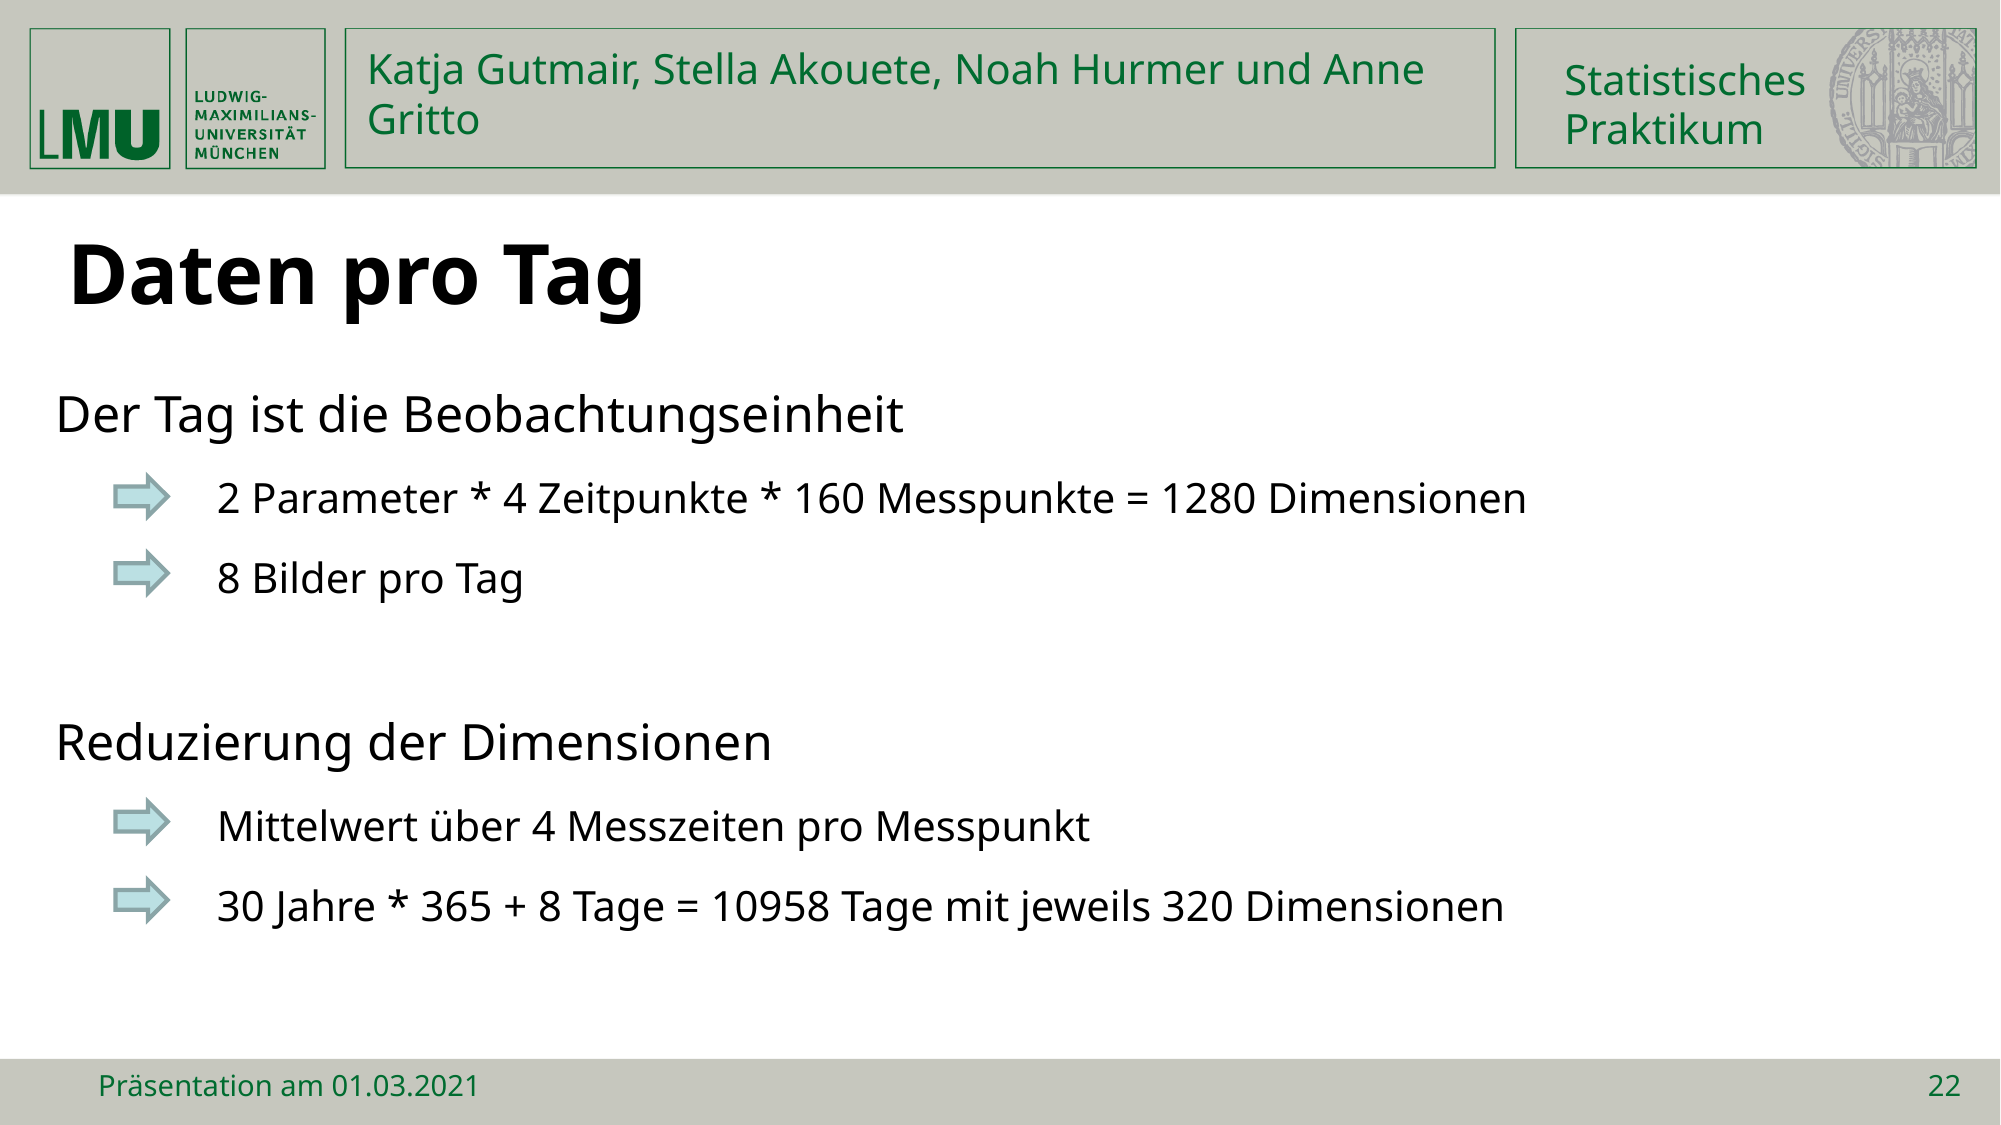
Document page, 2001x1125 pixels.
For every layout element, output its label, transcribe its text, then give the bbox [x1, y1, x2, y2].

text_box [1525, 30, 1821, 161]
text_box Statistisches Praktikum [1549, 46, 1833, 161]
text_box Der Tag ist die Beobachtungseinheit 2 Parameter * 4 Zeitpunkte * 160 Messpunkte = 1280 Dimensionen 8 Bilder pro Tag Reduzierung der Dimensionen Mittelwert über 4 Messzeiten pro Messpunkt 30 Jahre * 365 + 8 Tage = 10958 Tage mit jeweils 320 Dimensionen [23, 375, 1919, 1001]
text_box [113, 875, 171, 925]
text_box [113, 548, 171, 598]
text_box [113, 796, 171, 847]
text_box Katja Gutmair, Stella Akouete, Noah Hurmer und Anne Gritto [352, 75, 1463, 150]
picture [0, 0, 2001, 1125]
text_box Daten pro Tag [52, 213, 1948, 339]
text_box 22 [1803, 1059, 1977, 1108]
text_box [113, 471, 171, 522]
text_box Präsentation am 01.03.2021 [83, 1059, 1775, 1108]
